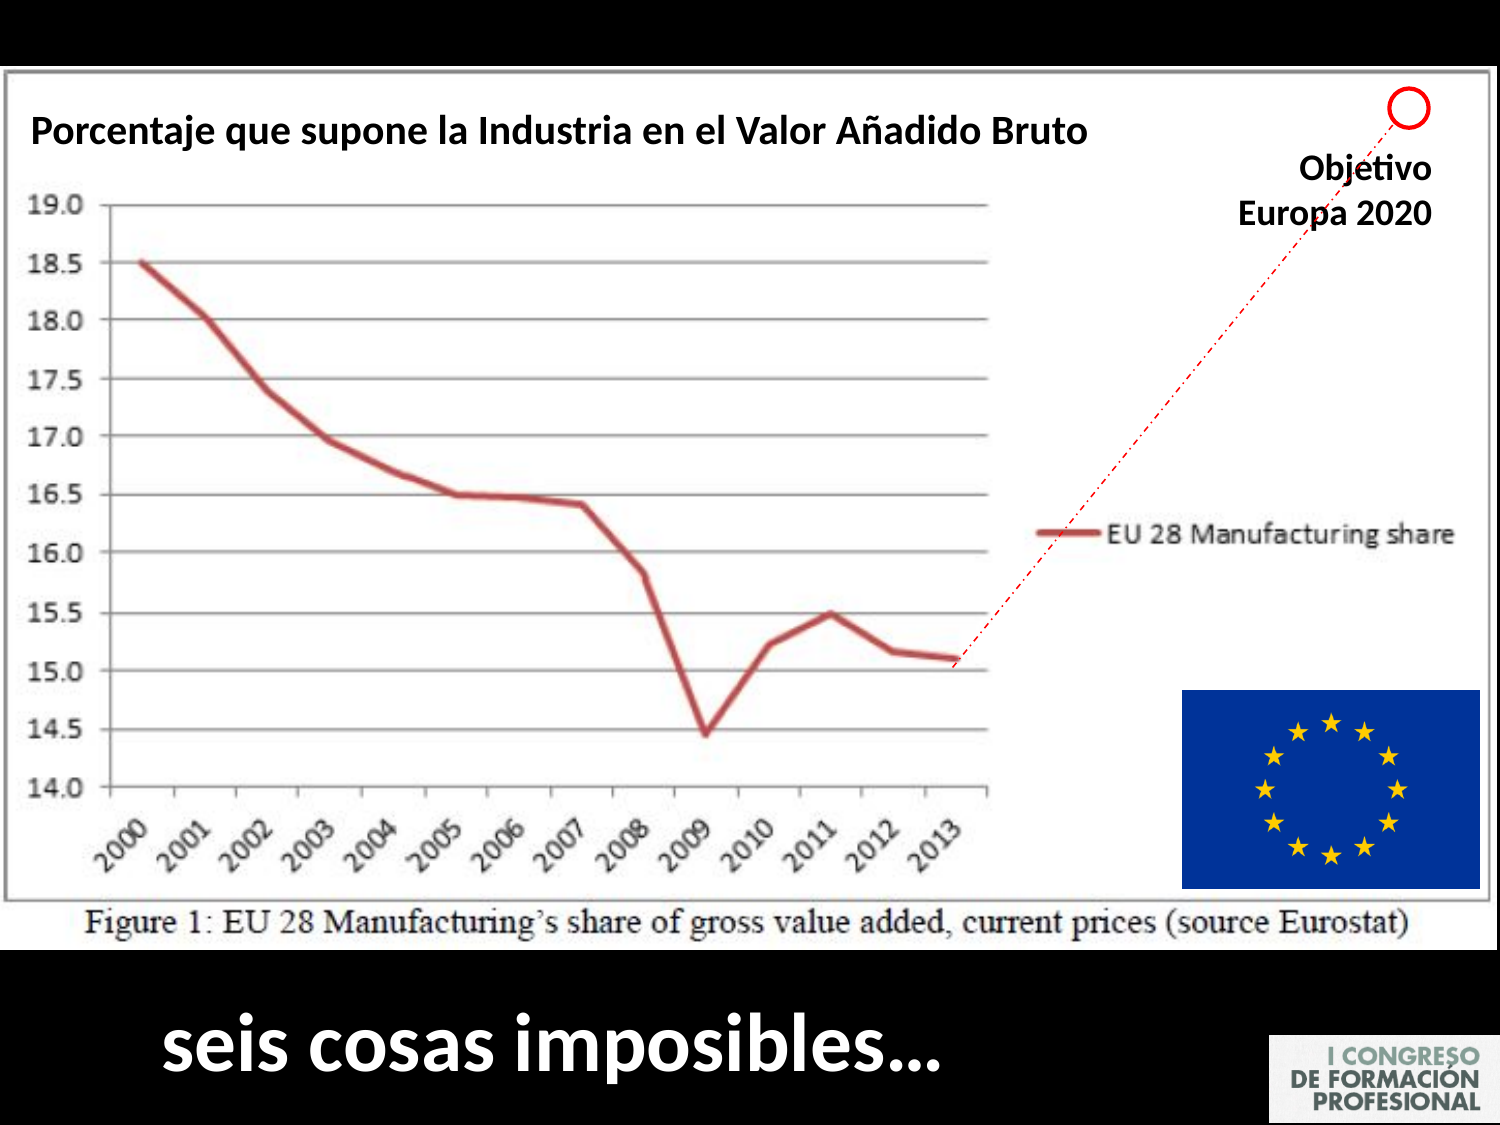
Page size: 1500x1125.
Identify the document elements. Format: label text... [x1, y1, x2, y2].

picture [0, 66, 1497, 950]
text_box seis cosas imposibles… [146, 980, 961, 1095]
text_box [952, 121, 1396, 668]
picture [1269, 1034, 1500, 1123]
